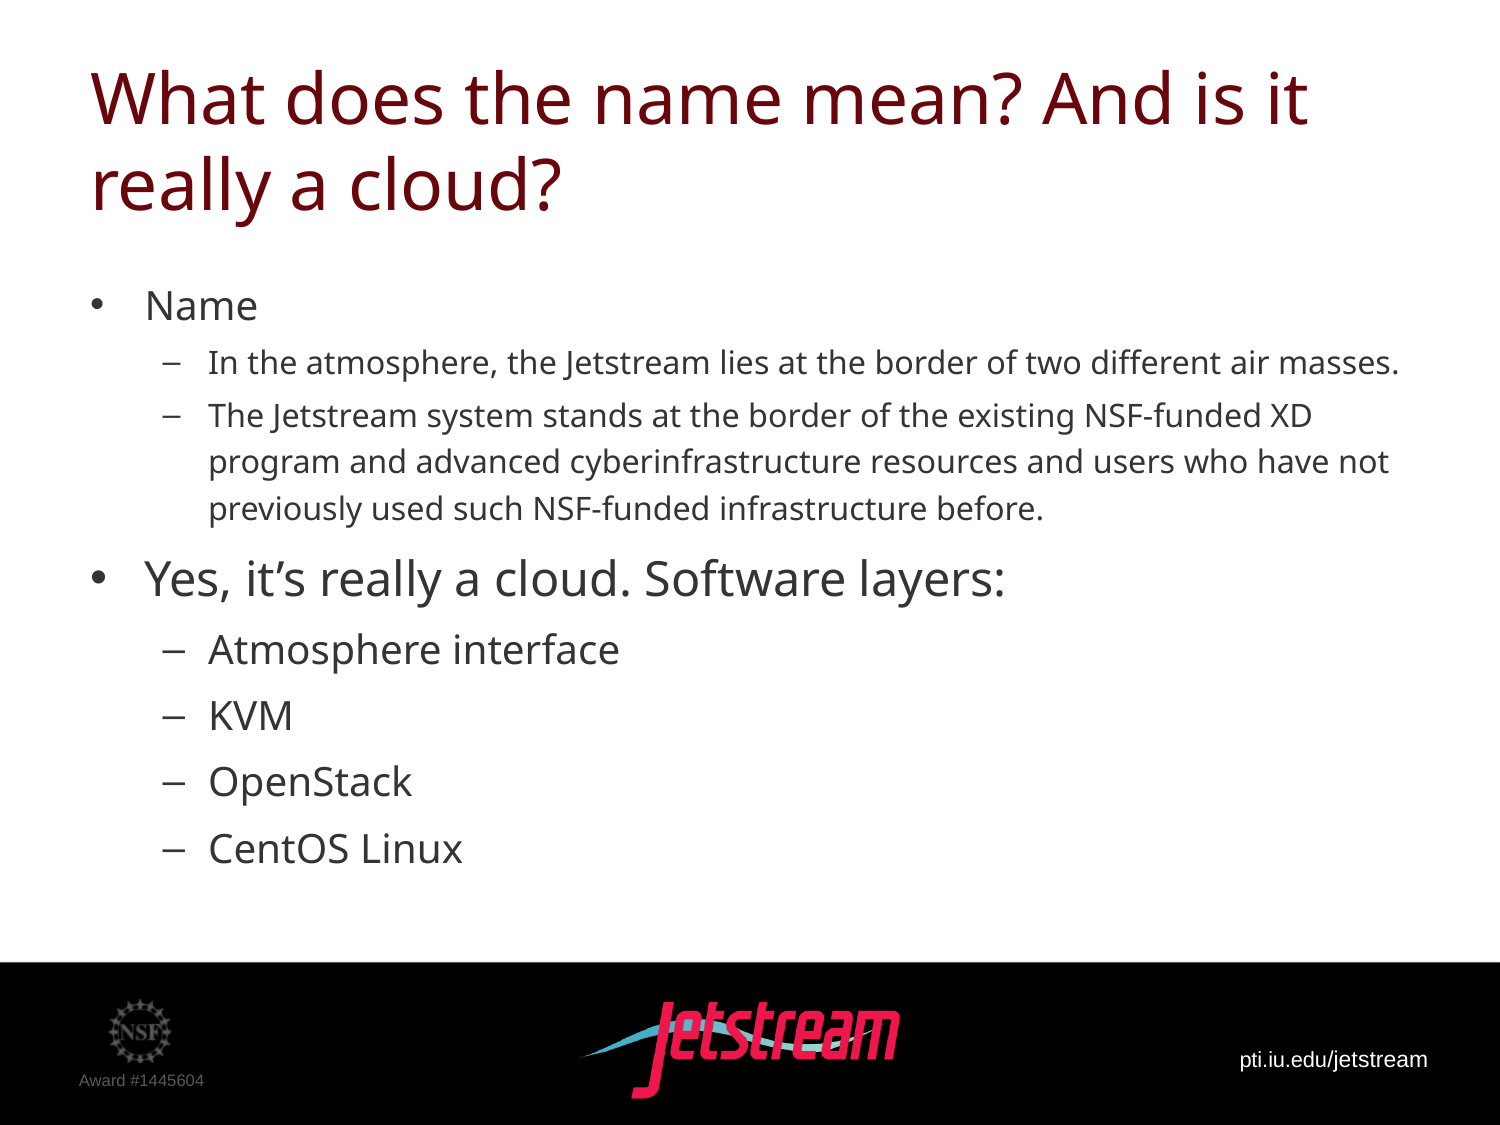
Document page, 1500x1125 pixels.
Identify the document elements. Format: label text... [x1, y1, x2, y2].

picture [575, 995, 902, 1105]
title What does the name mean? And is it really a cloud? [75, 45, 1425, 233]
list Name In the atmosphere, the Jetstream lies at the border of two different air masses. The Jetstream system stands at the border of the existing NSF-funded XD program and advanced cyberinfrastructure resources and users who have not previously used such NSF-funded infrastructure before. Yes, it’s really a cloud. Software layers: Atmosphere interface KVM OpenStack CentOS Linux [75, 262, 1425, 913]
